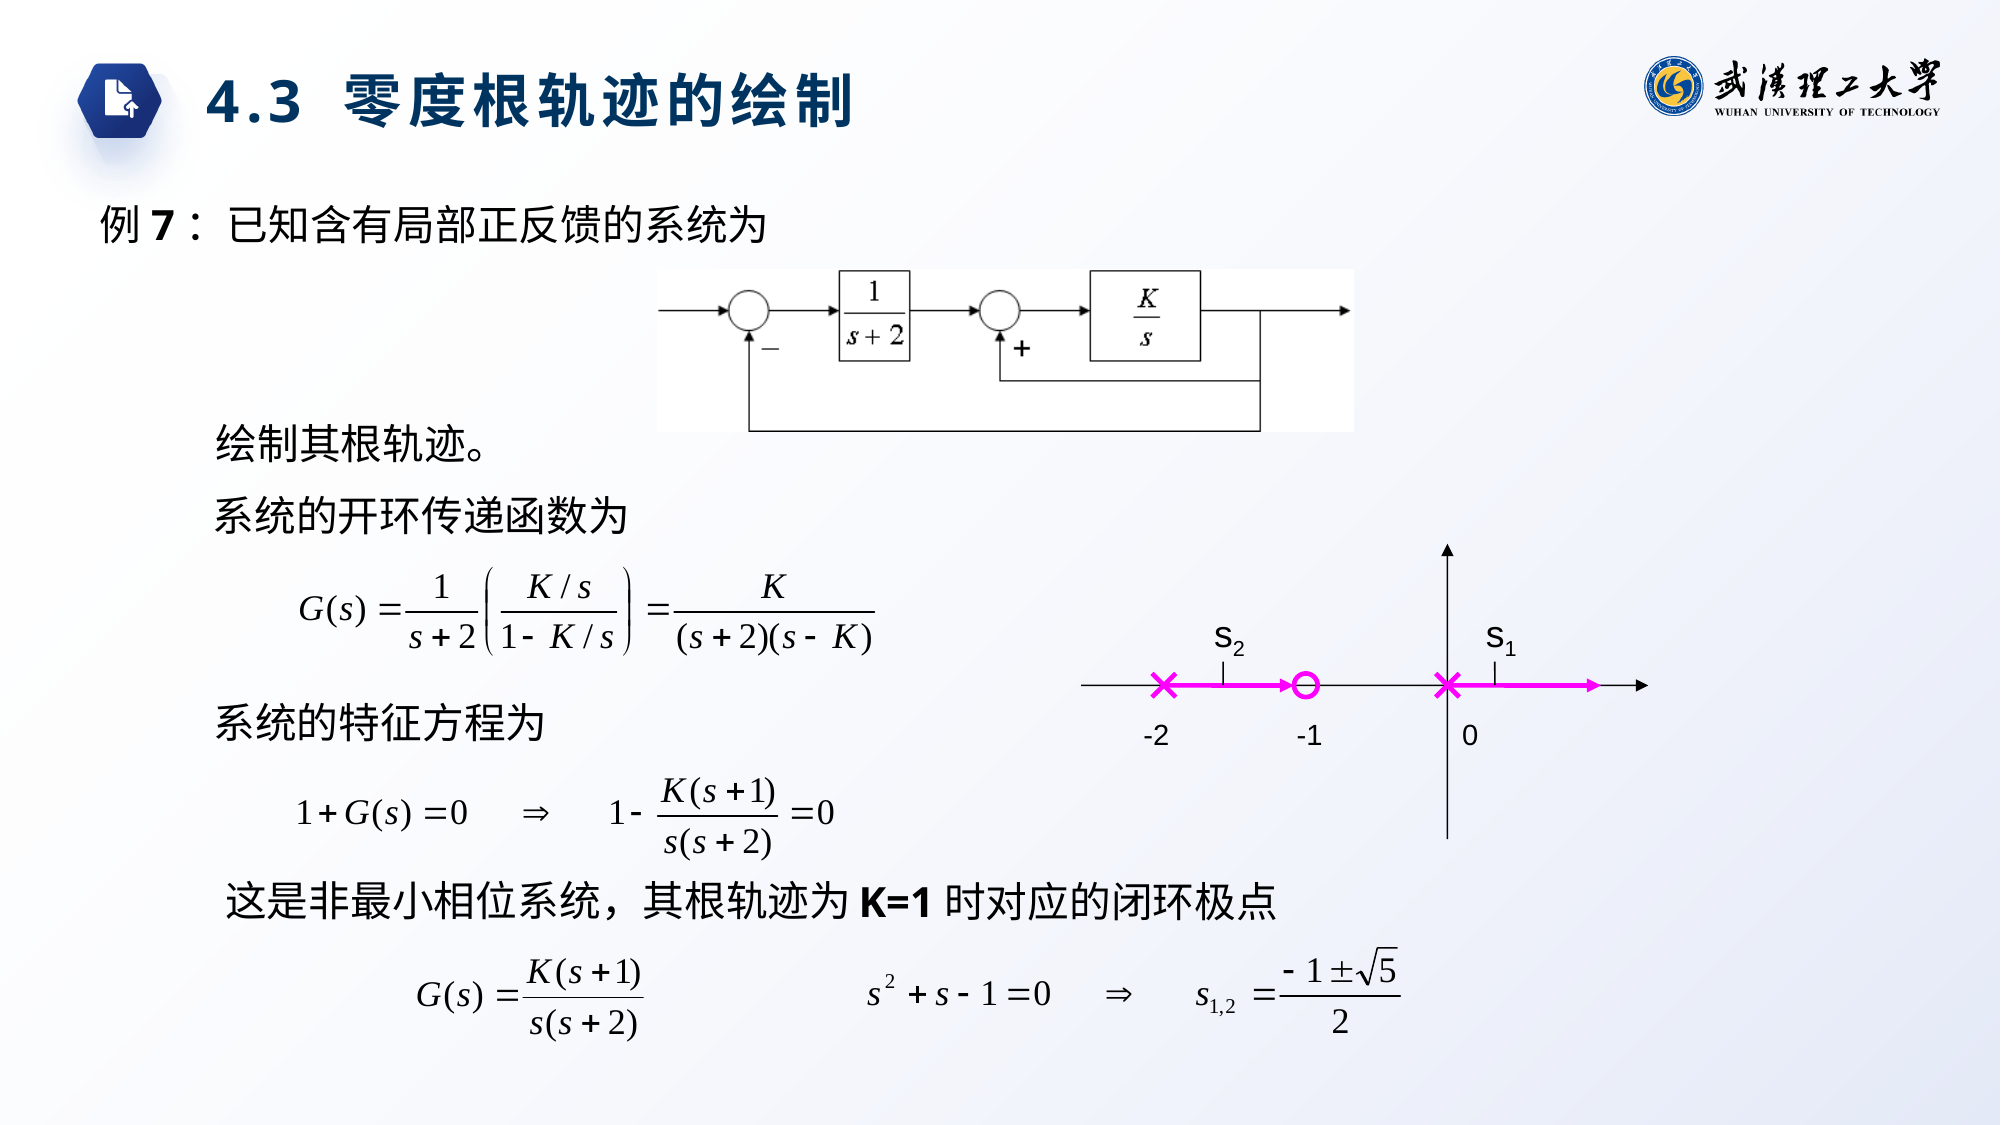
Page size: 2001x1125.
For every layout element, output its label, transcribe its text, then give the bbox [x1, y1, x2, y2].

text_box 这是非最小相位系统，其根轨迹为 [210, 866, 884, 932]
text_box K=1时对应的闭环极点 [843, 868, 1329, 933]
text_box 系统的开环传递函数为 [197, 482, 671, 548]
text_box -1 [1281, 708, 1354, 759]
text_box s1 [1471, 602, 1542, 669]
text_box -2 [1128, 708, 1200, 759]
text_box 0 [1447, 708, 1519, 759]
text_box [293, 767, 841, 867]
picture [0, 0, 2000, 1125]
text_box 绘制其根轨迹。 [197, 410, 543, 476]
text_box 例7：已知含有局部正反馈的系统为 [84, 178, 1349, 256]
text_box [411, 949, 652, 1049]
text_box [1294, 673, 1318, 698]
text_box 系统的特征方程为 [198, 689, 577, 755]
text_box [1441, 543, 1454, 685]
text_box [860, 938, 1408, 1041]
text_box [1495, 679, 1601, 692]
text_box [1224, 679, 1294, 692]
list 4.3 零度根轨迹的绘制 [191, 56, 1624, 143]
text_box s2 [1199, 602, 1271, 669]
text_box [293, 560, 883, 663]
text_box [1601, 679, 1649, 692]
